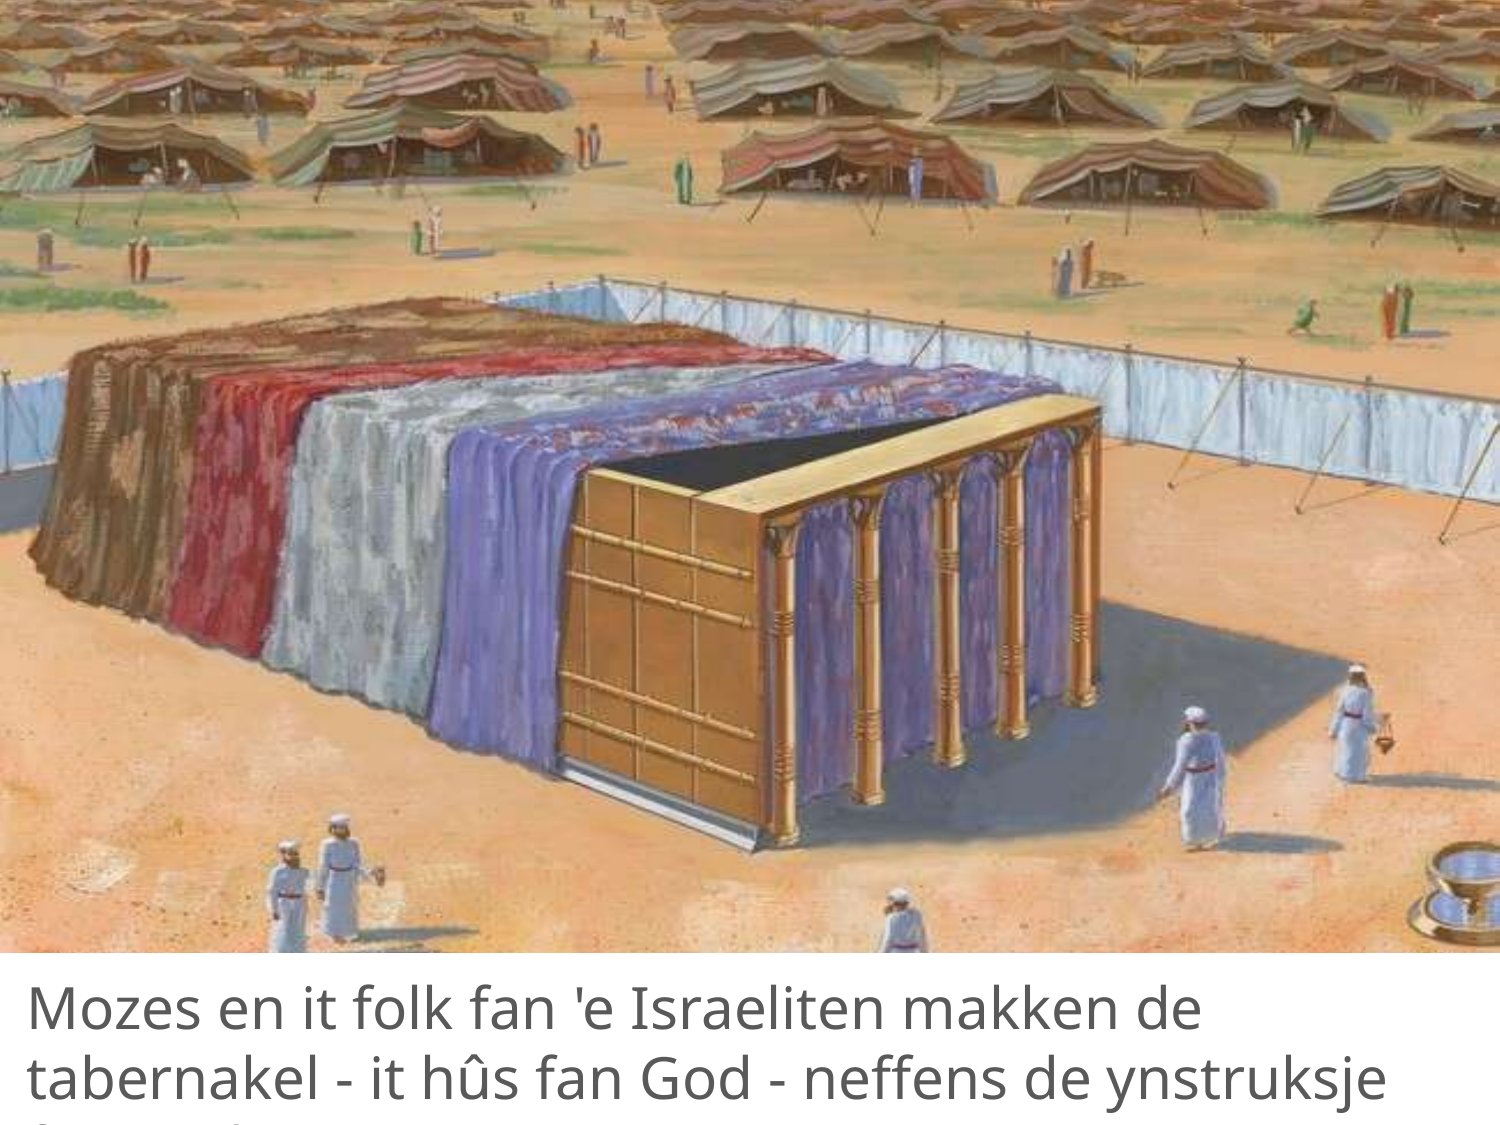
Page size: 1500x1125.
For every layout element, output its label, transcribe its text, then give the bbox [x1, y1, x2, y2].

text_box Mozes en it folk fan 'e Israeliten makken de tabernakel - it hûs fan God - neffens de ynstruksje fan God. [11, 964, 1498, 1125]
picture [0, 0, 1500, 953]
